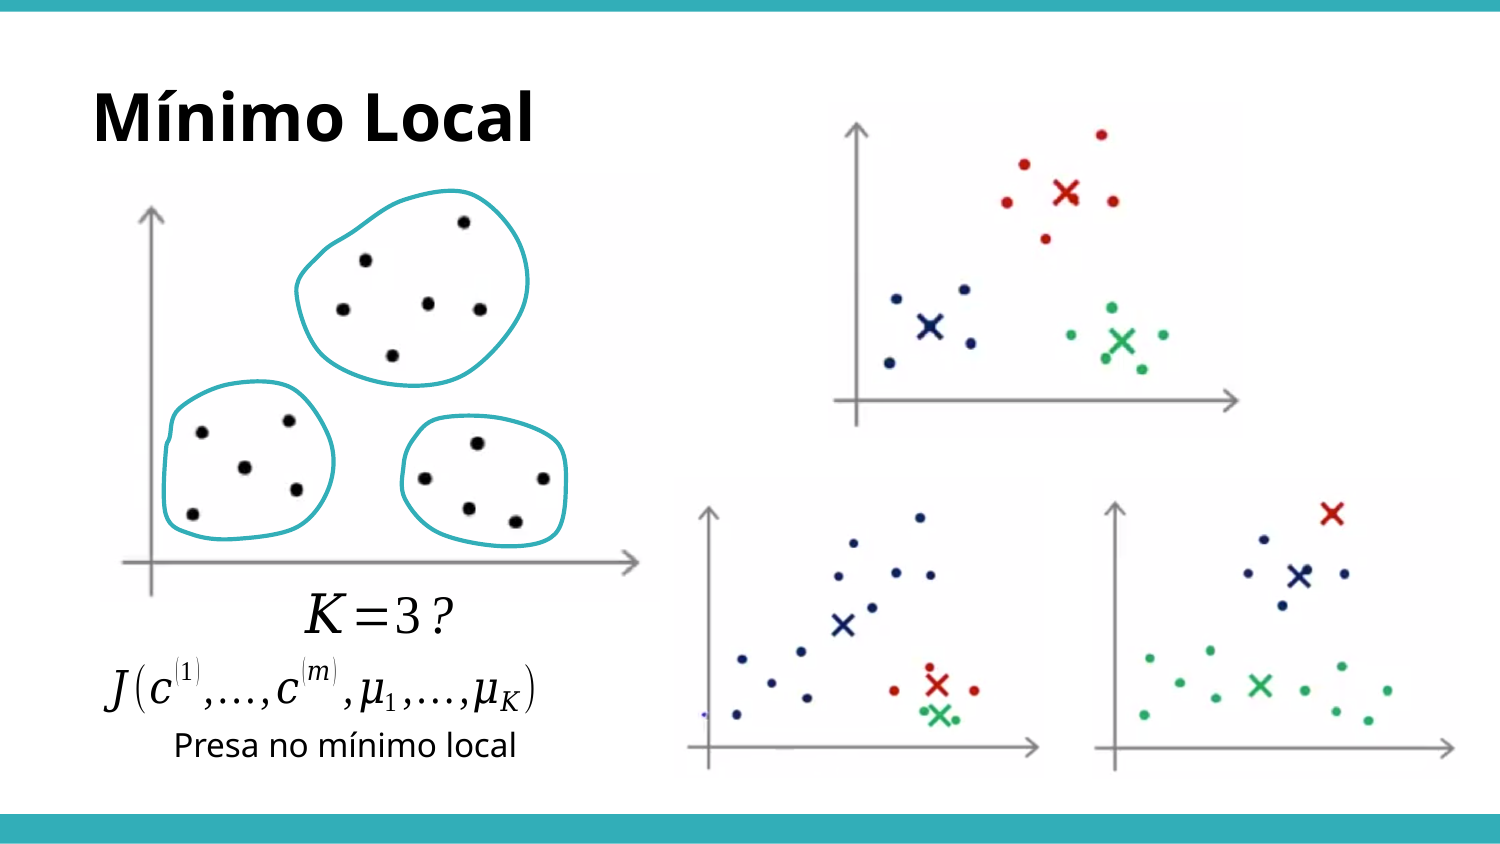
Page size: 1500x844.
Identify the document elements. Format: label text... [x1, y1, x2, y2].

text_box Presa no mínimo local [158, 717, 533, 772]
text_box Mínimo Local [76, 67, 1223, 162]
picture [674, 477, 1045, 778]
picture [1092, 478, 1460, 779]
picture [828, 102, 1244, 438]
picture [100, 173, 661, 602]
